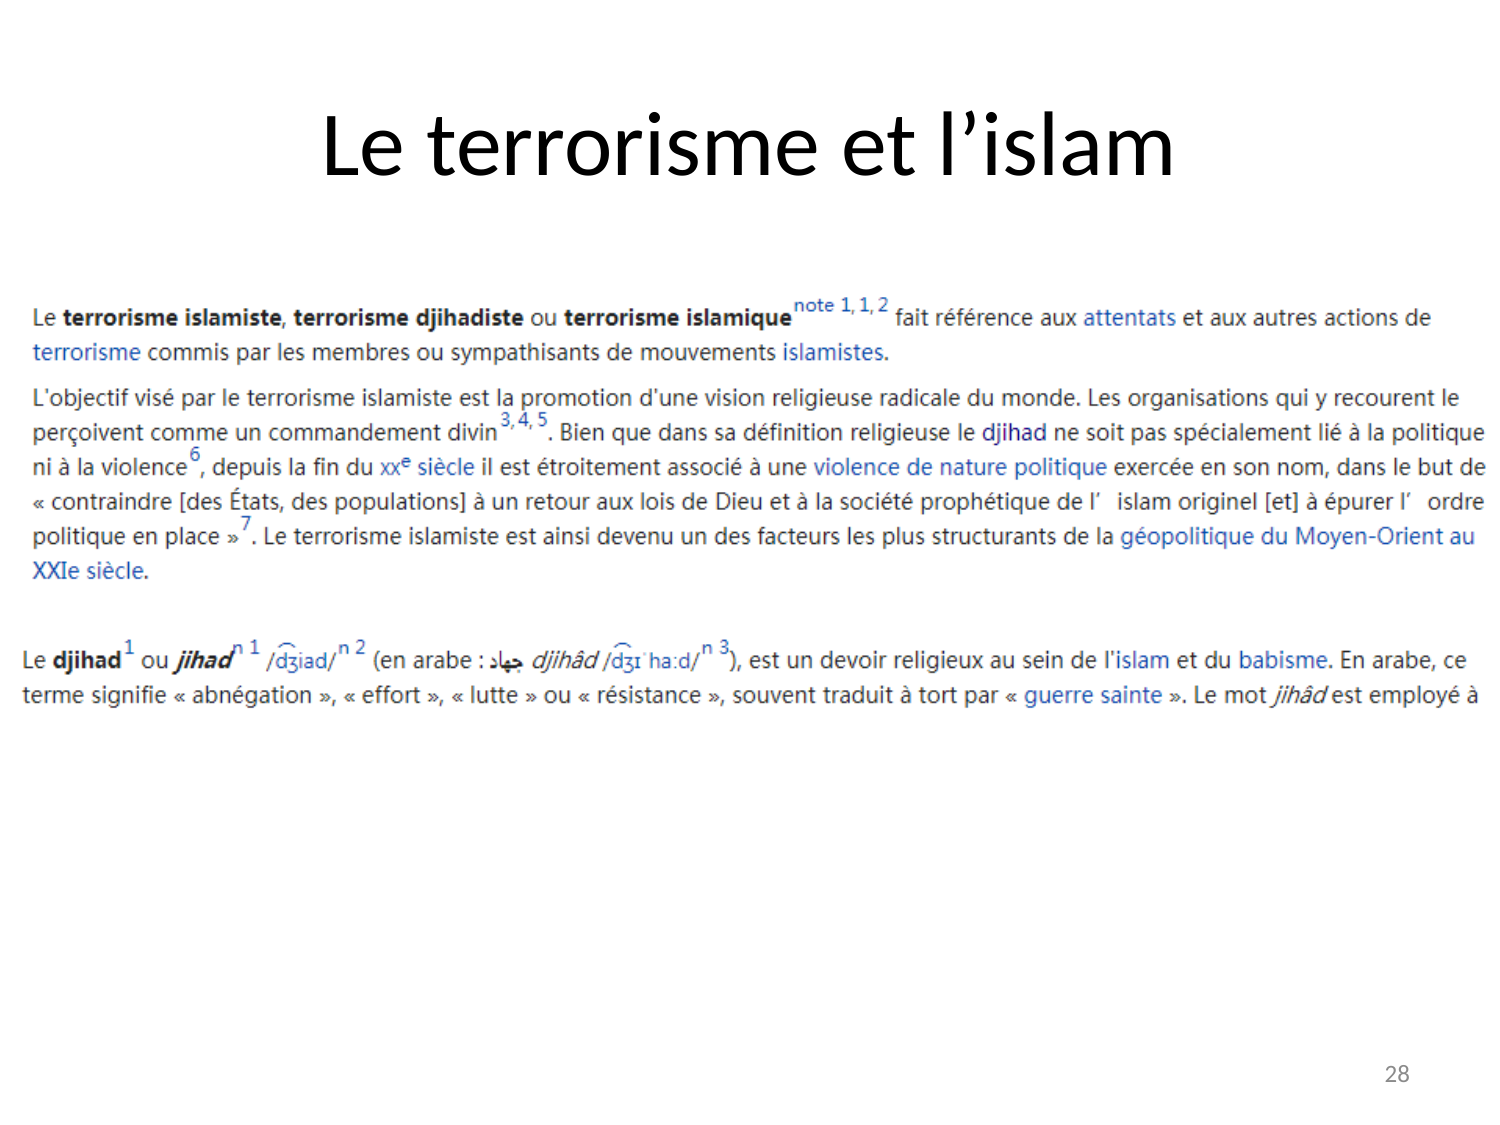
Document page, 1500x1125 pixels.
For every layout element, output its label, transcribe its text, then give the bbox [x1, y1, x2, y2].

title Le terrorisme et l’islam [75, 45, 1425, 233]
picture [17, 296, 1495, 587]
slide_number 28 [1074, 1042, 1425, 1103]
picture [5, 632, 1490, 717]
